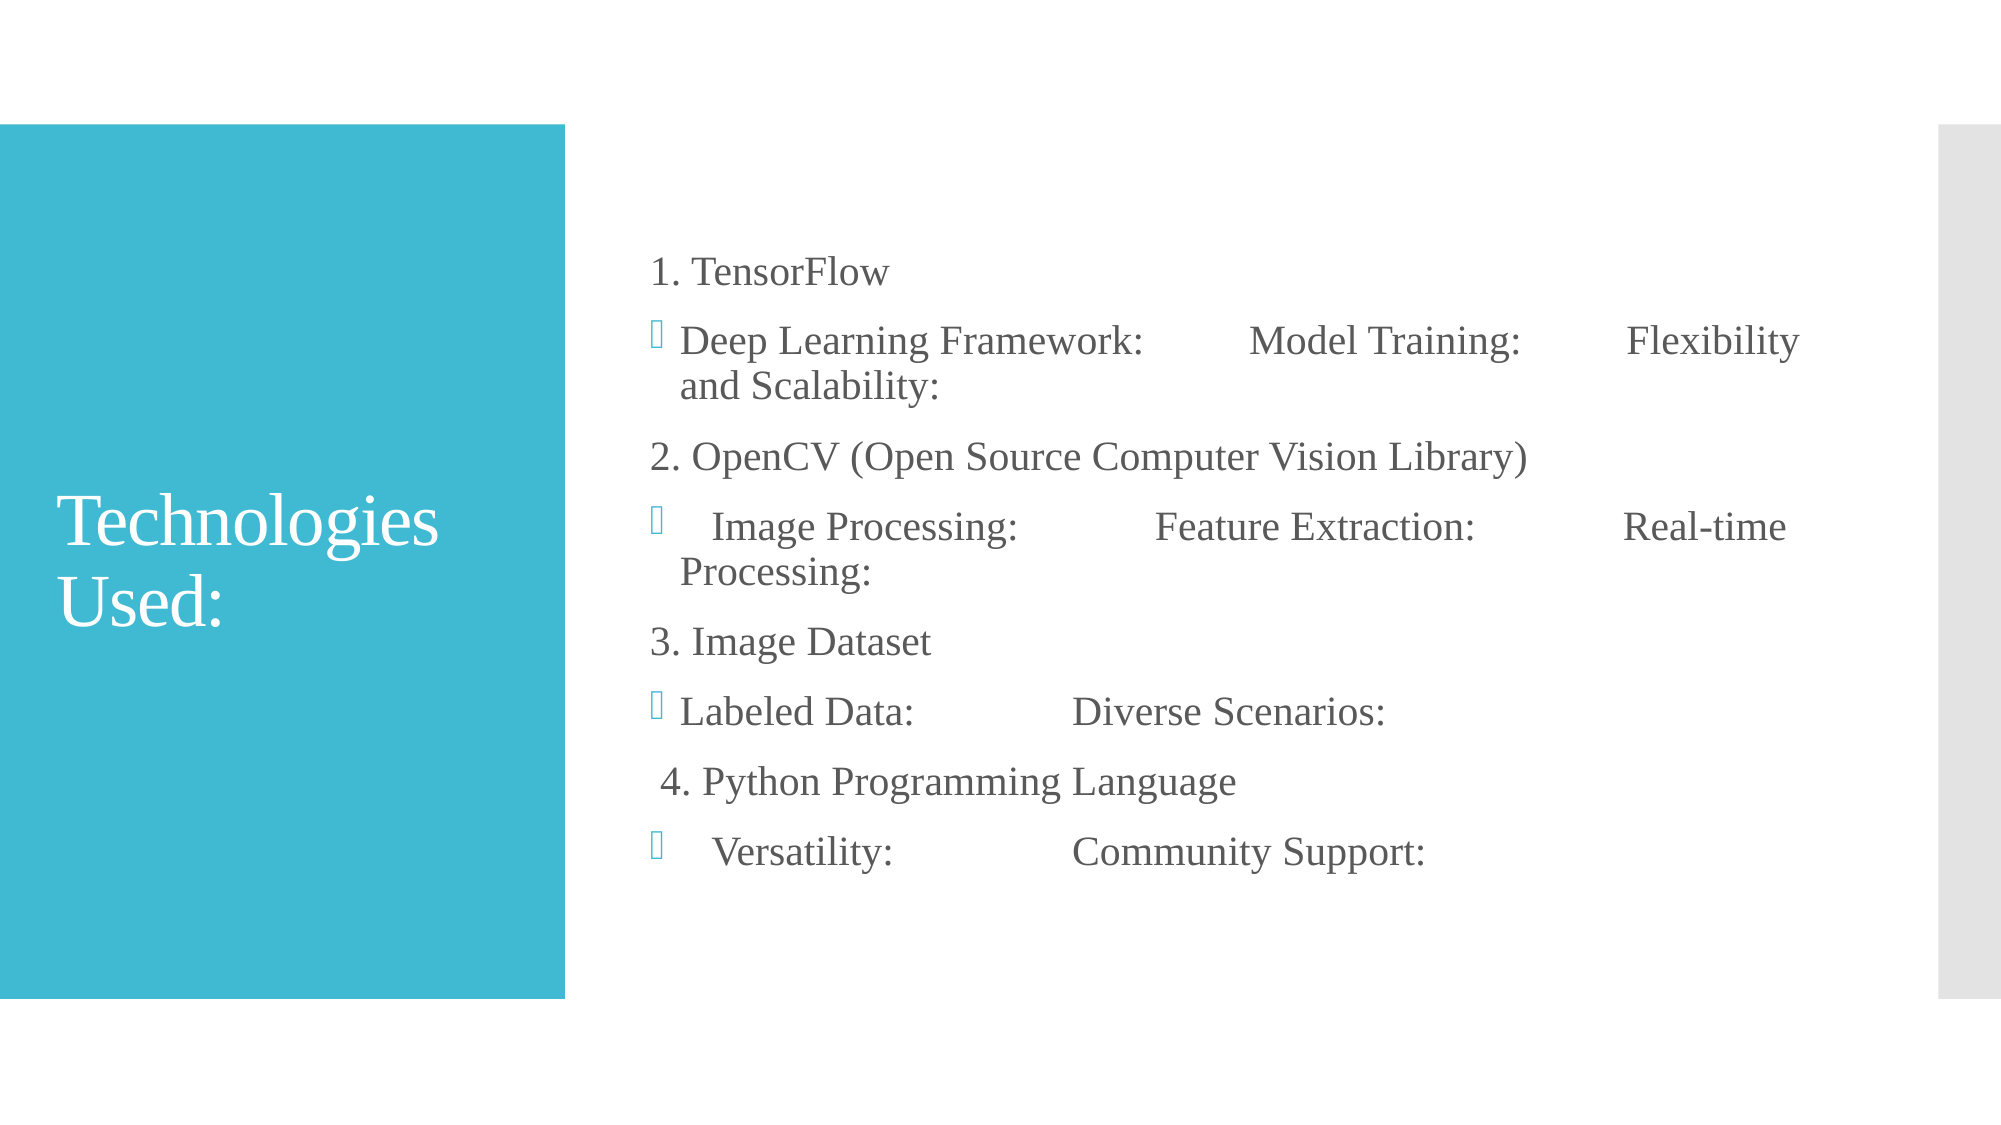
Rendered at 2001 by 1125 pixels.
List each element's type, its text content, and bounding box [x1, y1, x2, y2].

title Technologies Used: [41, 184, 525, 940]
list 1. TensorFlow Deep Learning Framework: Model Training: Flexibility and Scalability: 2. OpenCV (Open Source Computer Vision Library) Image Processing: Feature Extraction: Real-time Processing: 3. Image Dataset Labeled Data: Diverse Scenarios: 4. Python Programming Language Versatility: Community Support: [634, 141, 1835, 982]
